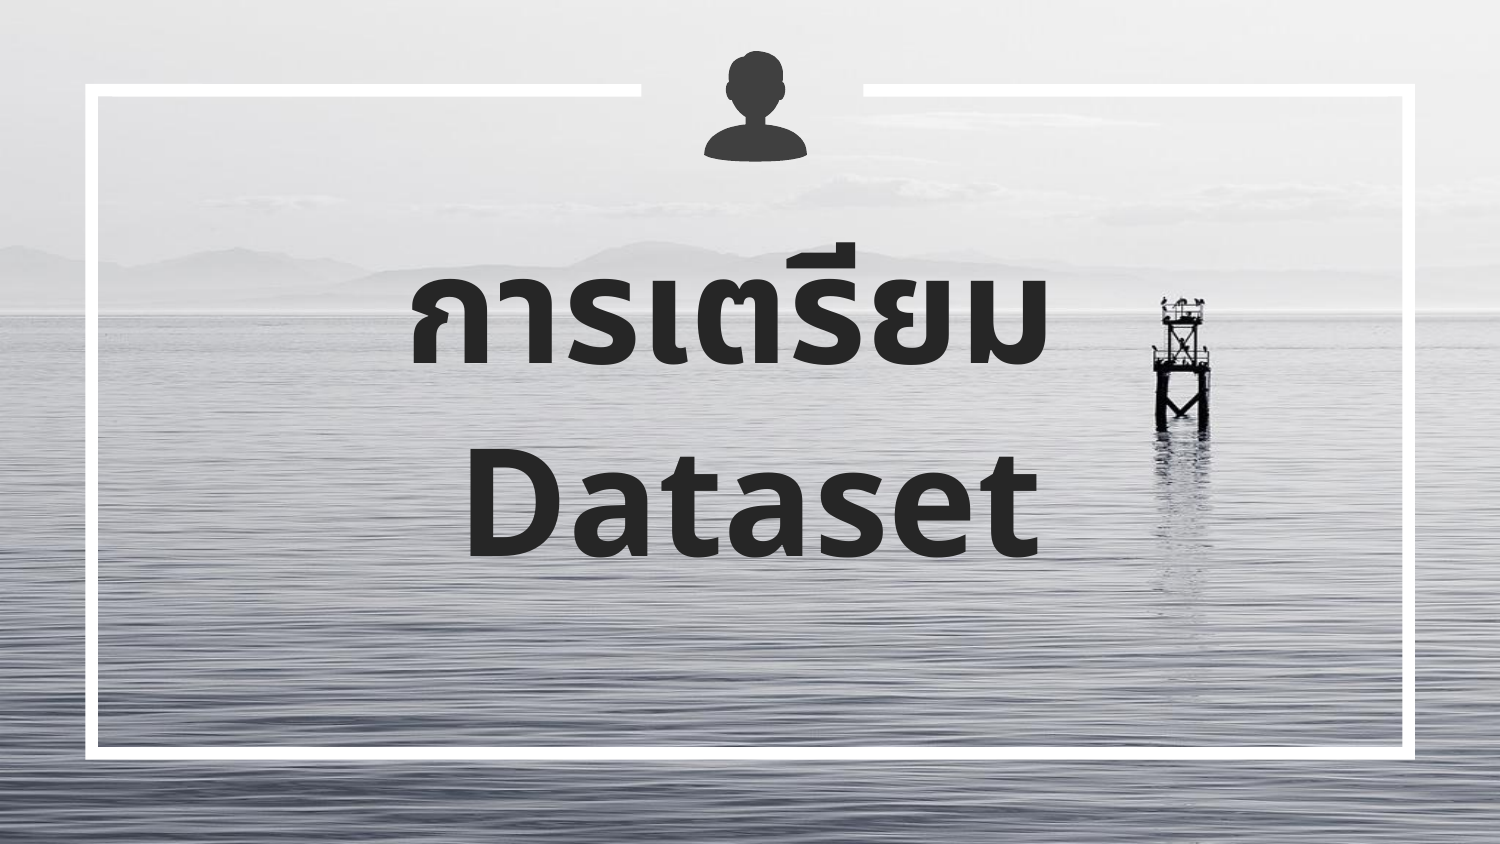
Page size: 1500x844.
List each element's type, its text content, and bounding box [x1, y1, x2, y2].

list การเตรียม Dataset [102, 303, 1397, 496]
picture [0, 0, 1500, 844]
text_box [704, 51, 807, 162]
